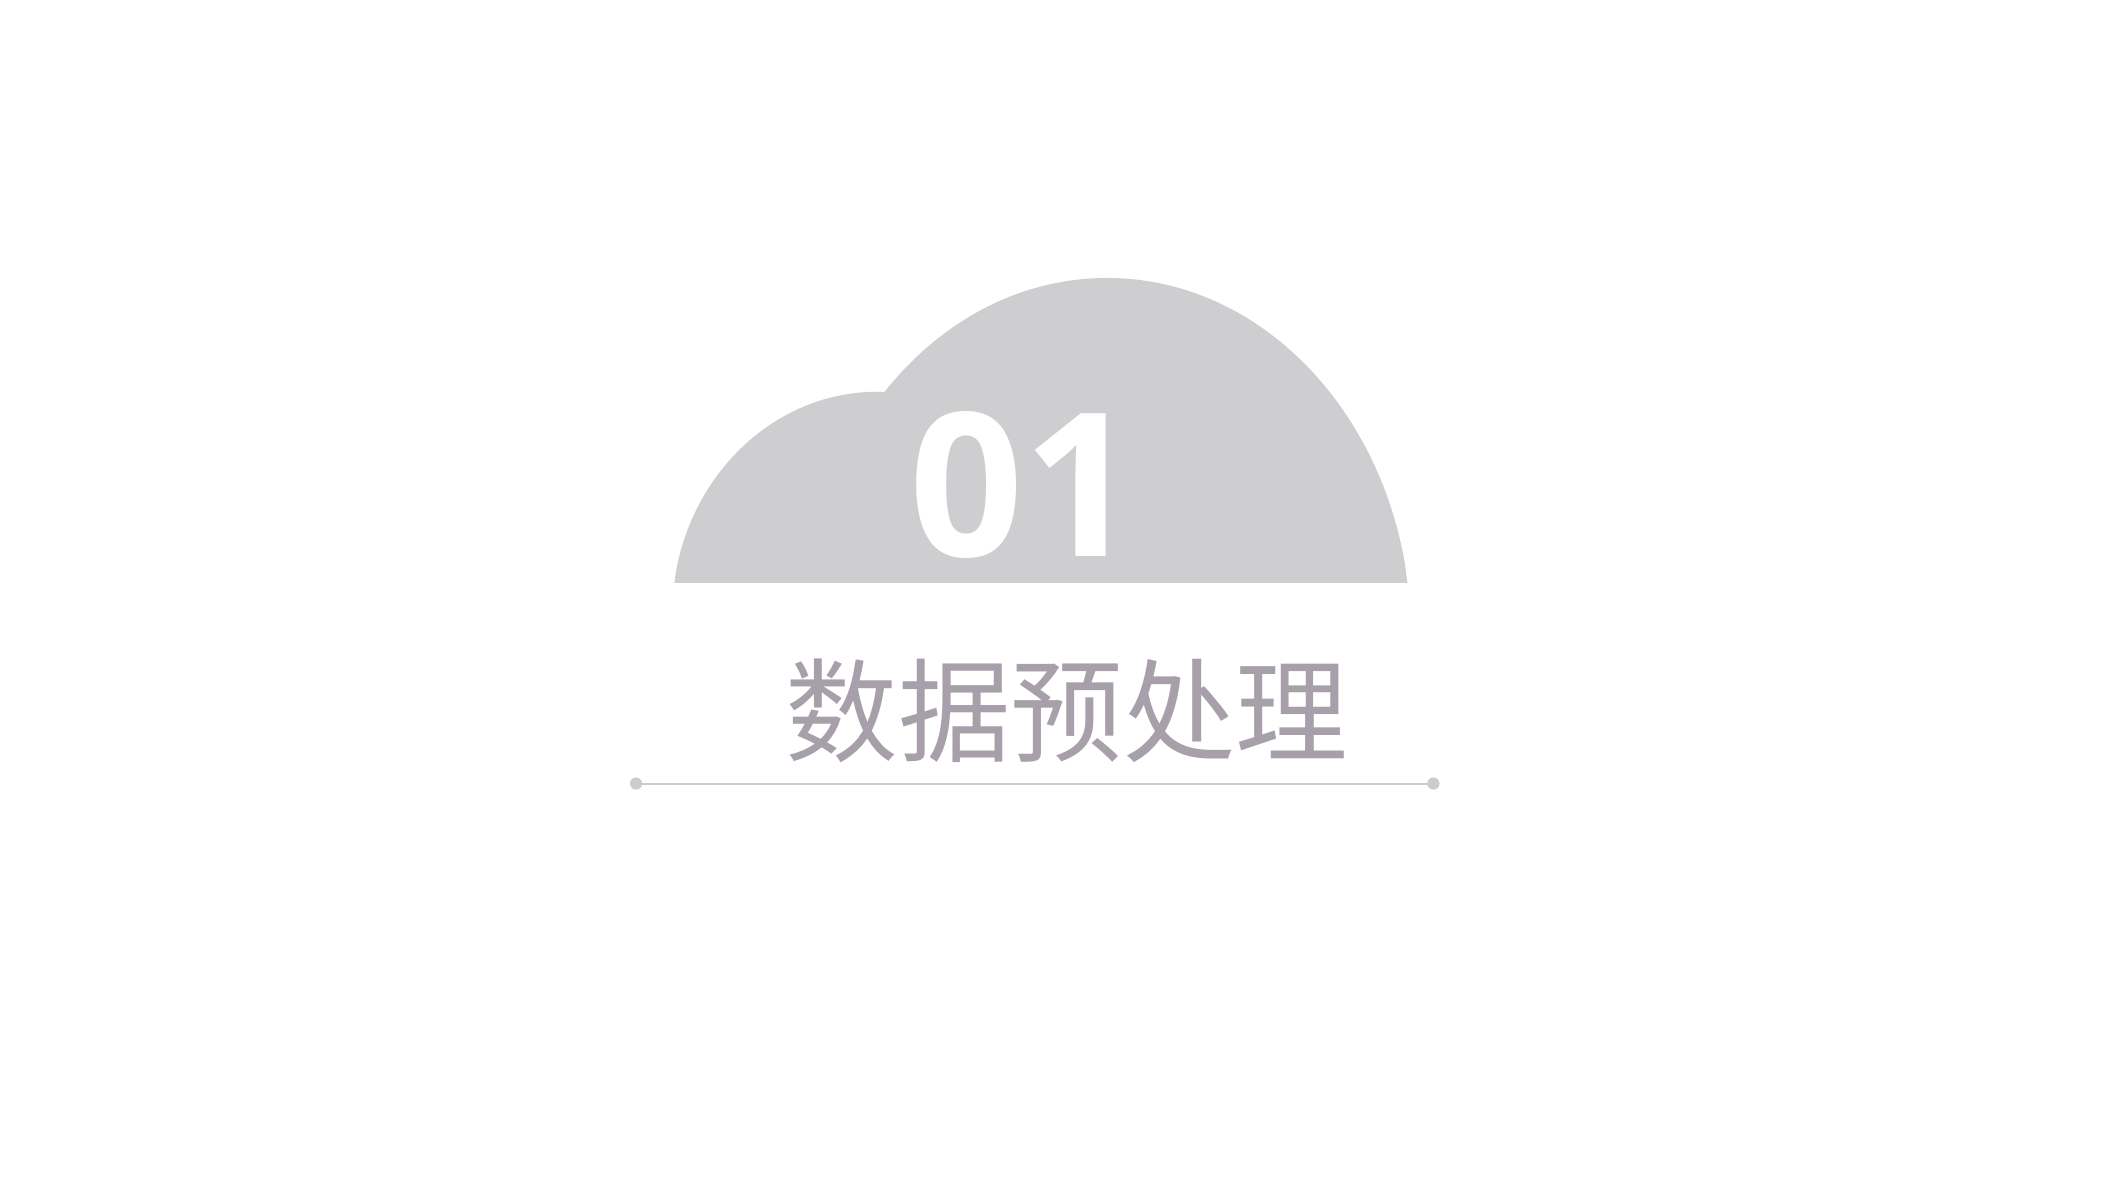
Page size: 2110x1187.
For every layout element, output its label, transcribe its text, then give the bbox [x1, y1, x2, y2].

text_box 01 [721, 356, 1326, 597]
text_box [1326, 385, 1409, 584]
text_box 数据预处理 [700, 641, 1434, 777]
text_box [673, 468, 721, 584]
text_box [915, 276, 1299, 356]
